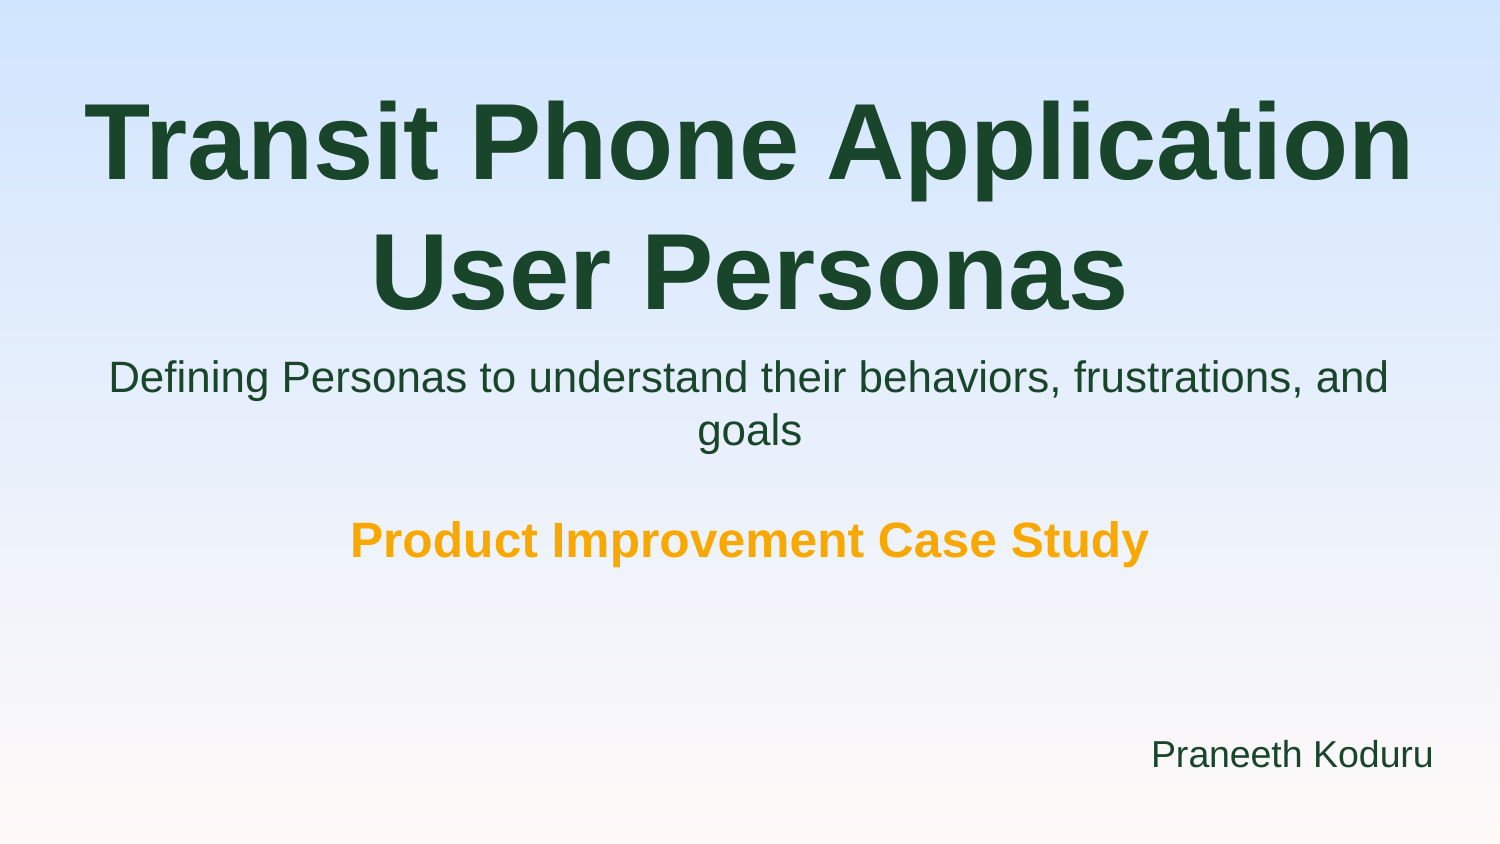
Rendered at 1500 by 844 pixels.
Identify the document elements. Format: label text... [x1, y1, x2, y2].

title Transit Phone Application User Personas [51, 9, 1449, 333]
text_box Praneeth Koduru [1059, 714, 1449, 794]
subtitle Defining Personas to understand their behaviors, frustrations, and goals Product Improvement Case Study [51, 333, 1449, 584]
